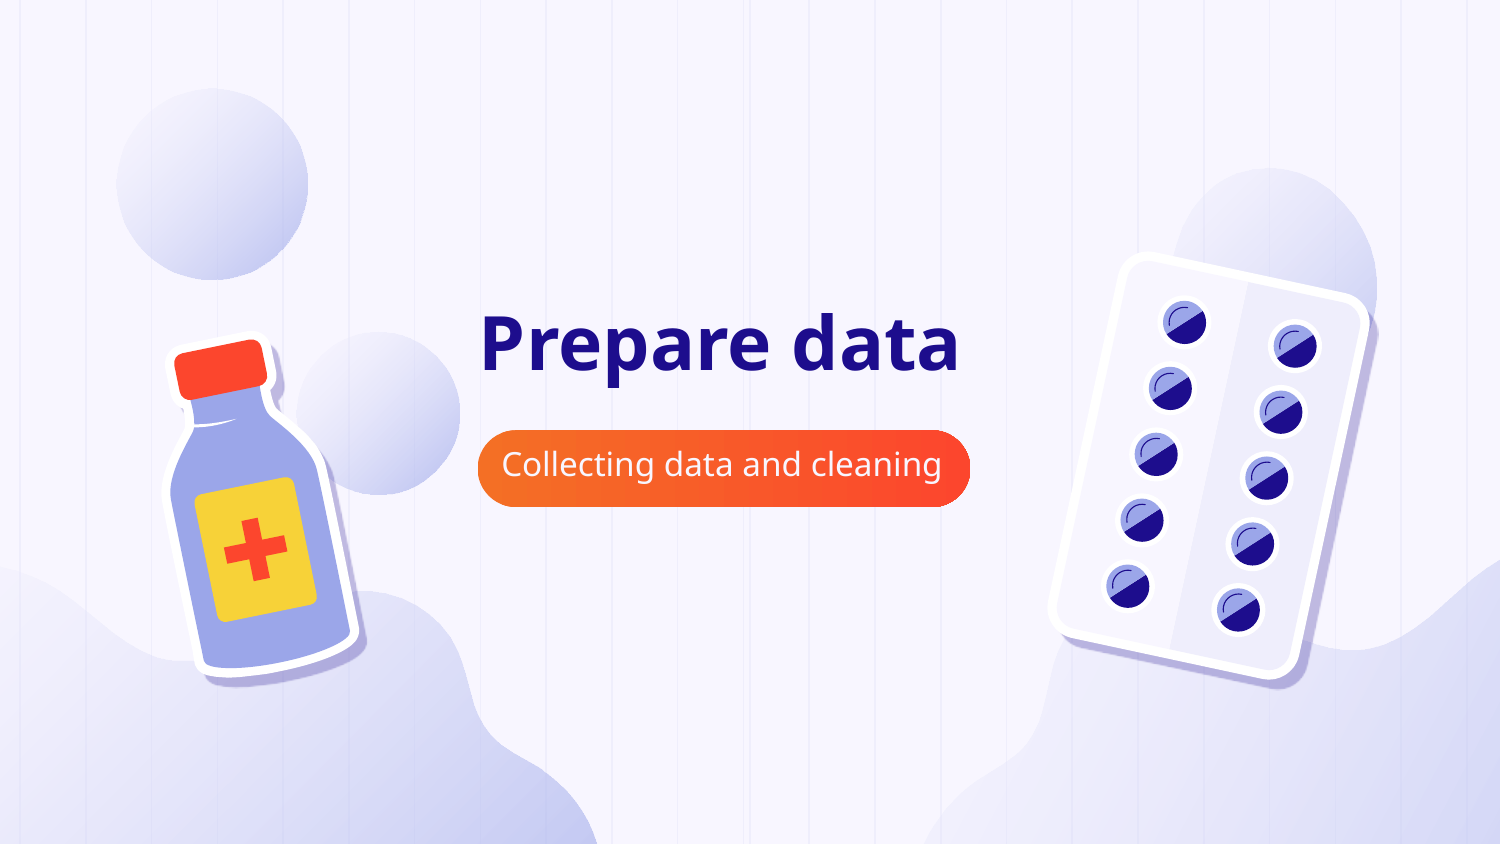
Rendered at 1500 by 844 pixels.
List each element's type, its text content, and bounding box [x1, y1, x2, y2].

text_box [172, 342, 324, 666]
text_box [1172, 167, 1377, 315]
text_box [116, 88, 308, 280]
text_box [487, 430, 961, 443]
text_box [496, 502, 952, 508]
text_box [327, 331, 460, 495]
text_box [1089, 277, 1328, 654]
title Prepare data [463, 280, 997, 401]
subtitle Collecting data and cleaning [480, 443, 974, 502]
